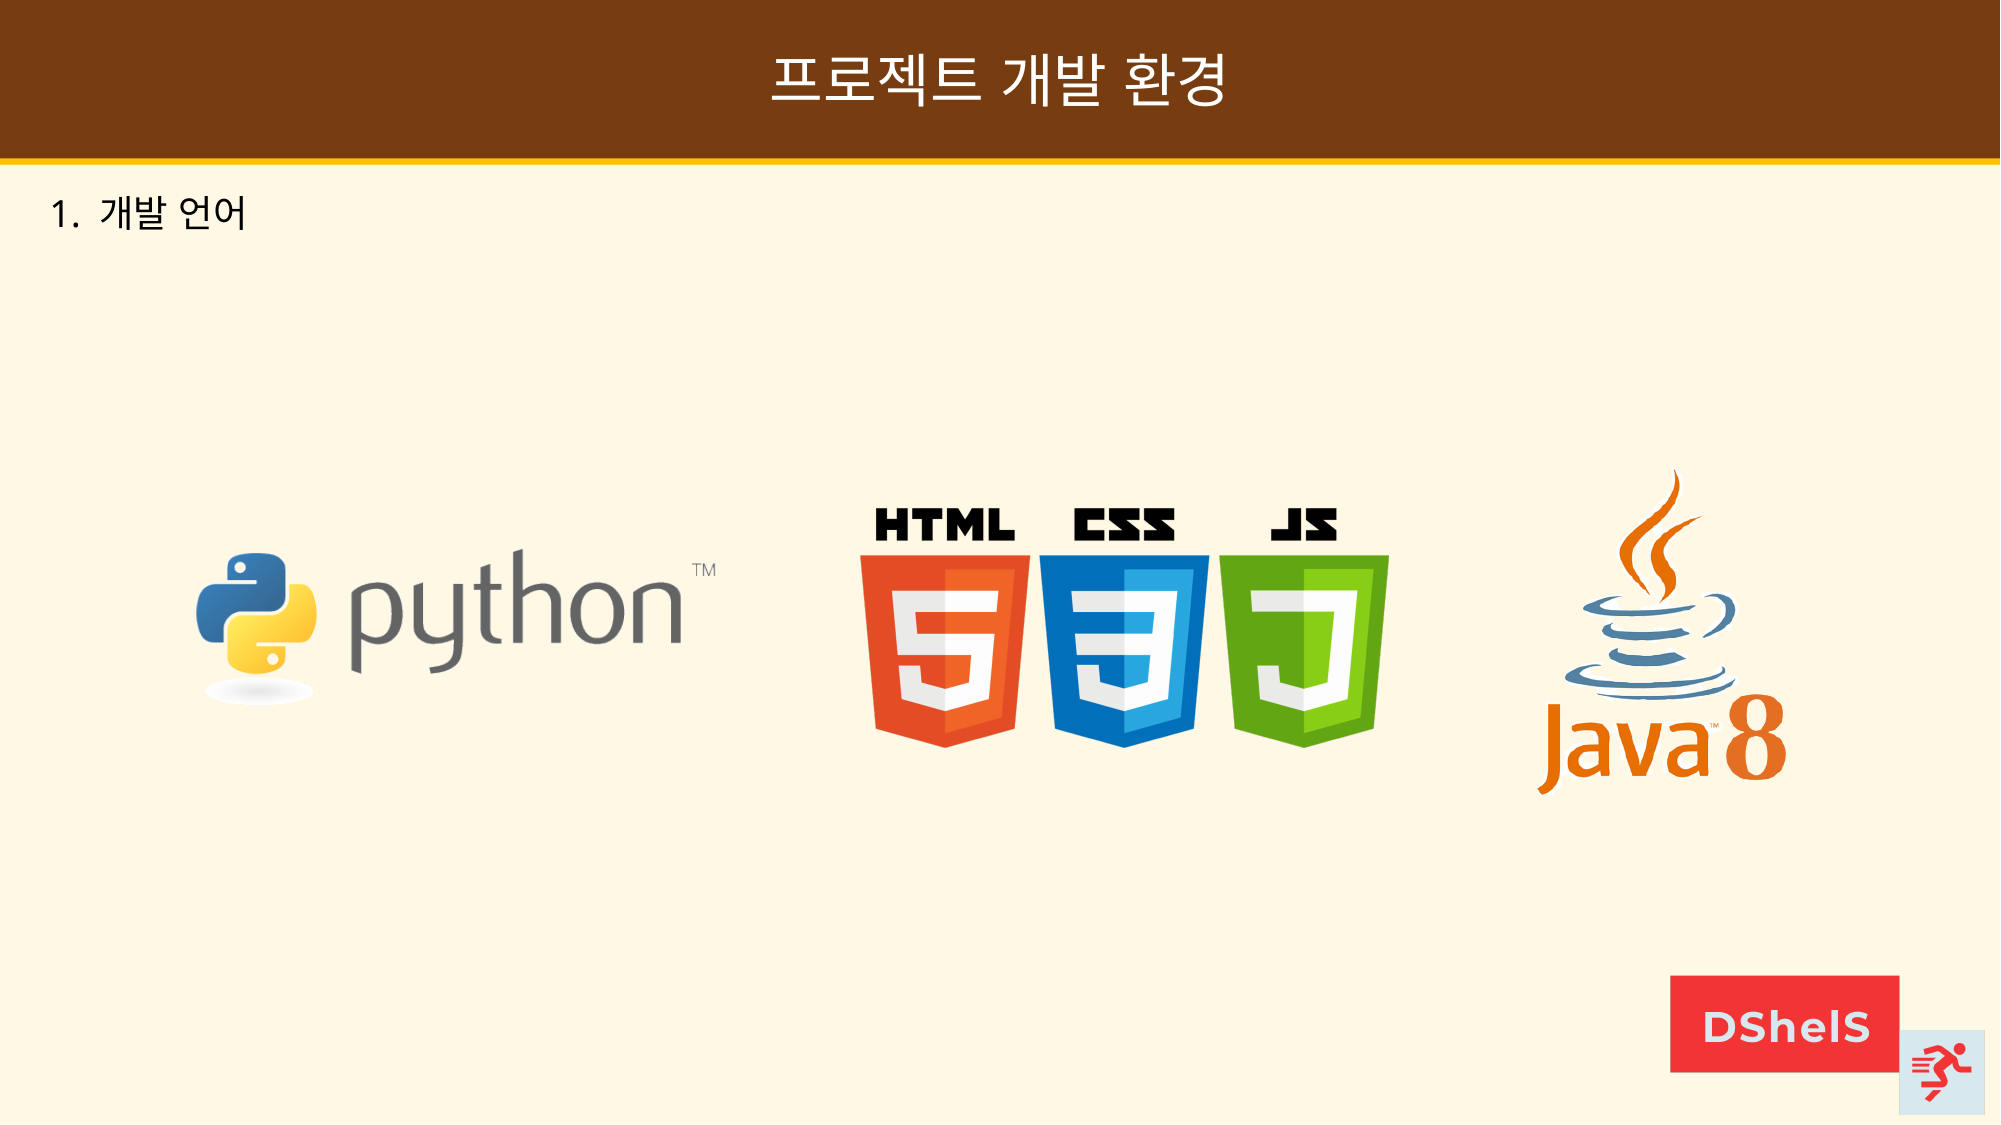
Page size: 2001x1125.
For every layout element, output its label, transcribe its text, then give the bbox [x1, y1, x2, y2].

text_box 프로젝트 개발 환경 [0, 0, 2000, 159]
text_box 1. 개발 언어 [34, 182, 263, 242]
picture [1637, 959, 2001, 1125]
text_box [110, 441, 1833, 815]
